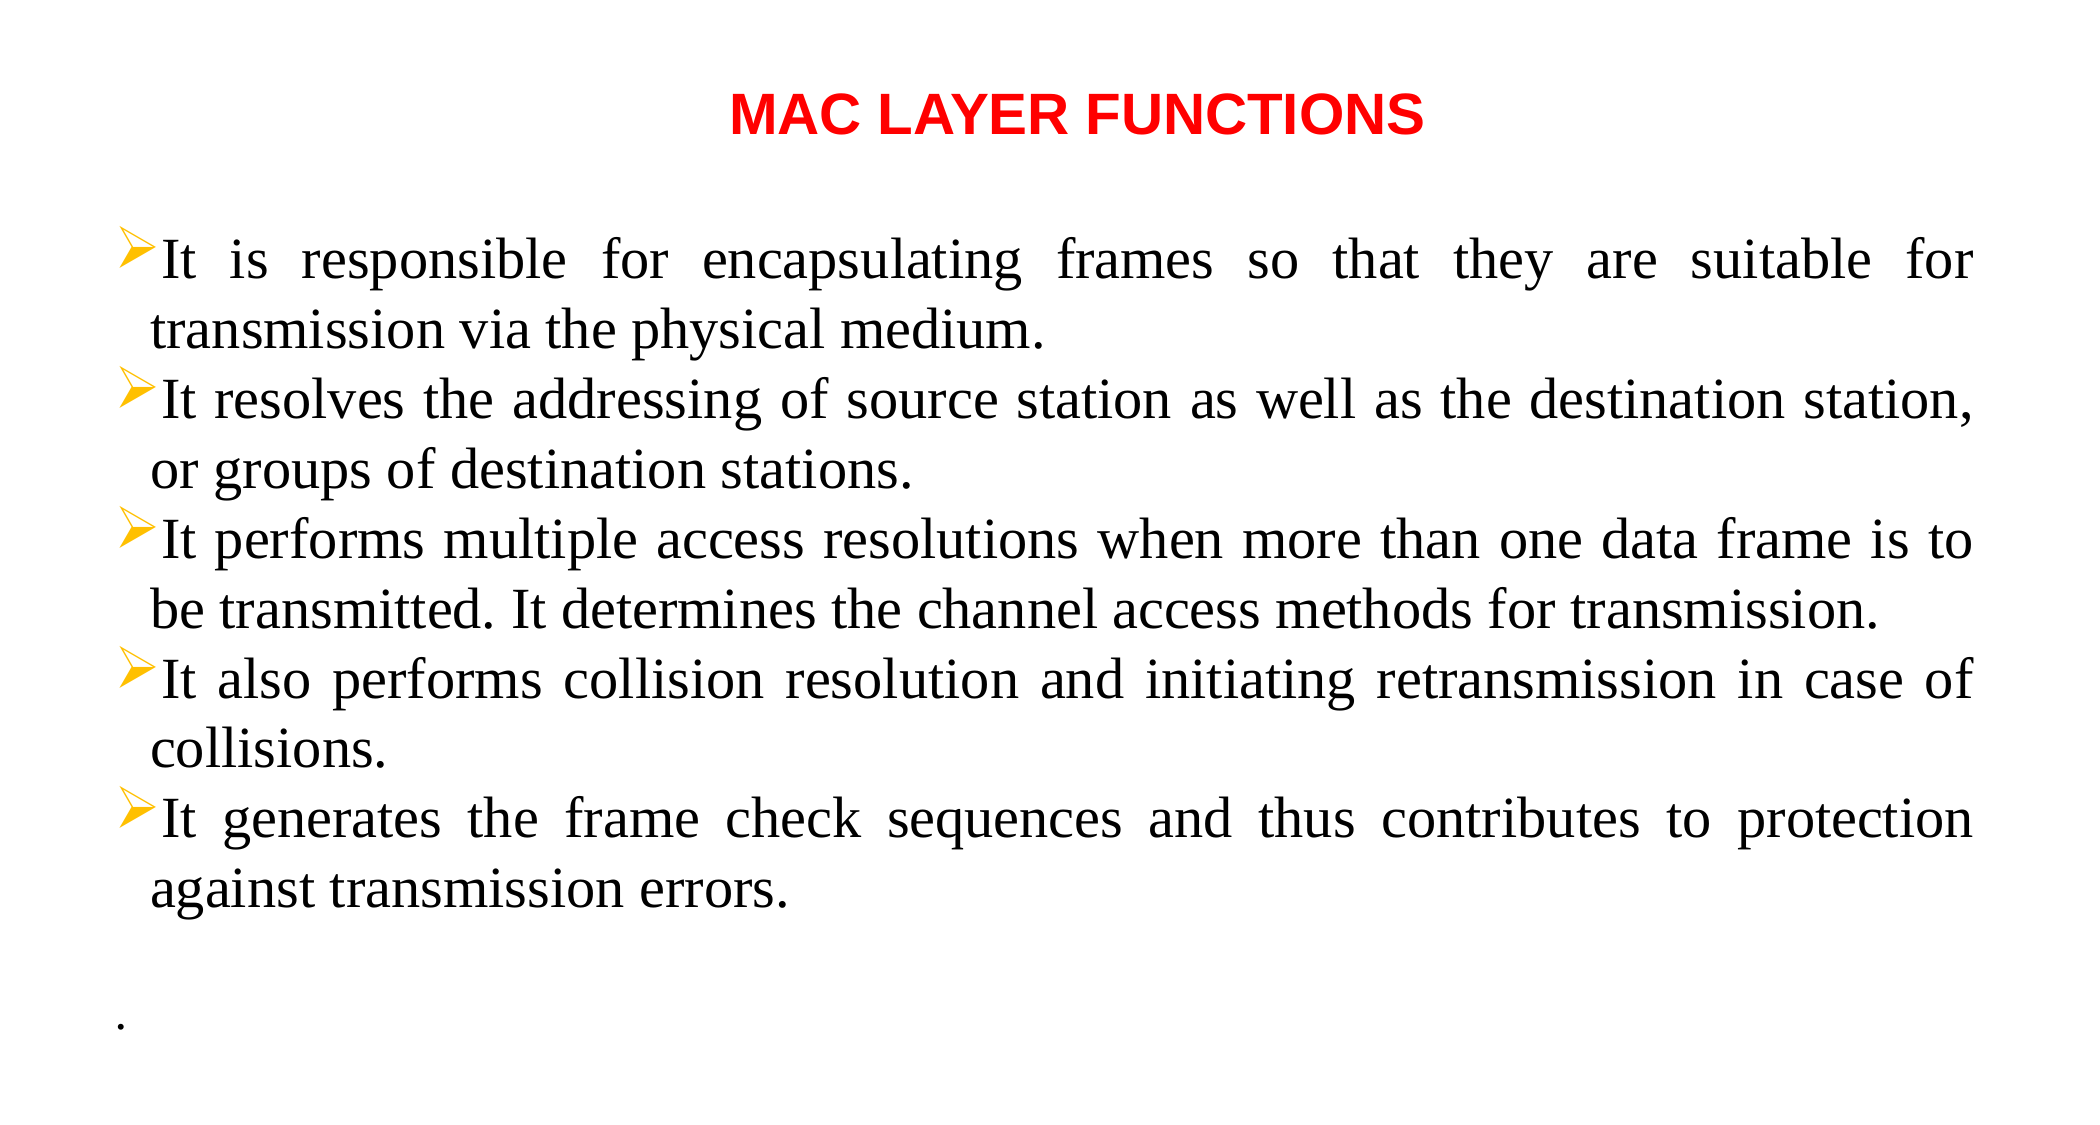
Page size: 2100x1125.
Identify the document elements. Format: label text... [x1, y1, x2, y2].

title MAC LAYER FUNCTIONS [384, 0, 1763, 212]
text_box It is responsible for encapsulating frames so that they are suitable for transmission via the physical medium. It resolves the addressing of source station as well as the destination station, or groups of destination stations. It performs multiple access resolutions when more than one data frame is to be transmitted. It determines the channel access methods for transmission. It also performs collision resolution and initiating retransmission in case of collisions. It generates the frame check sequences and thus contributes to protection against transmission errors. . [99, 212, 1990, 1047]
